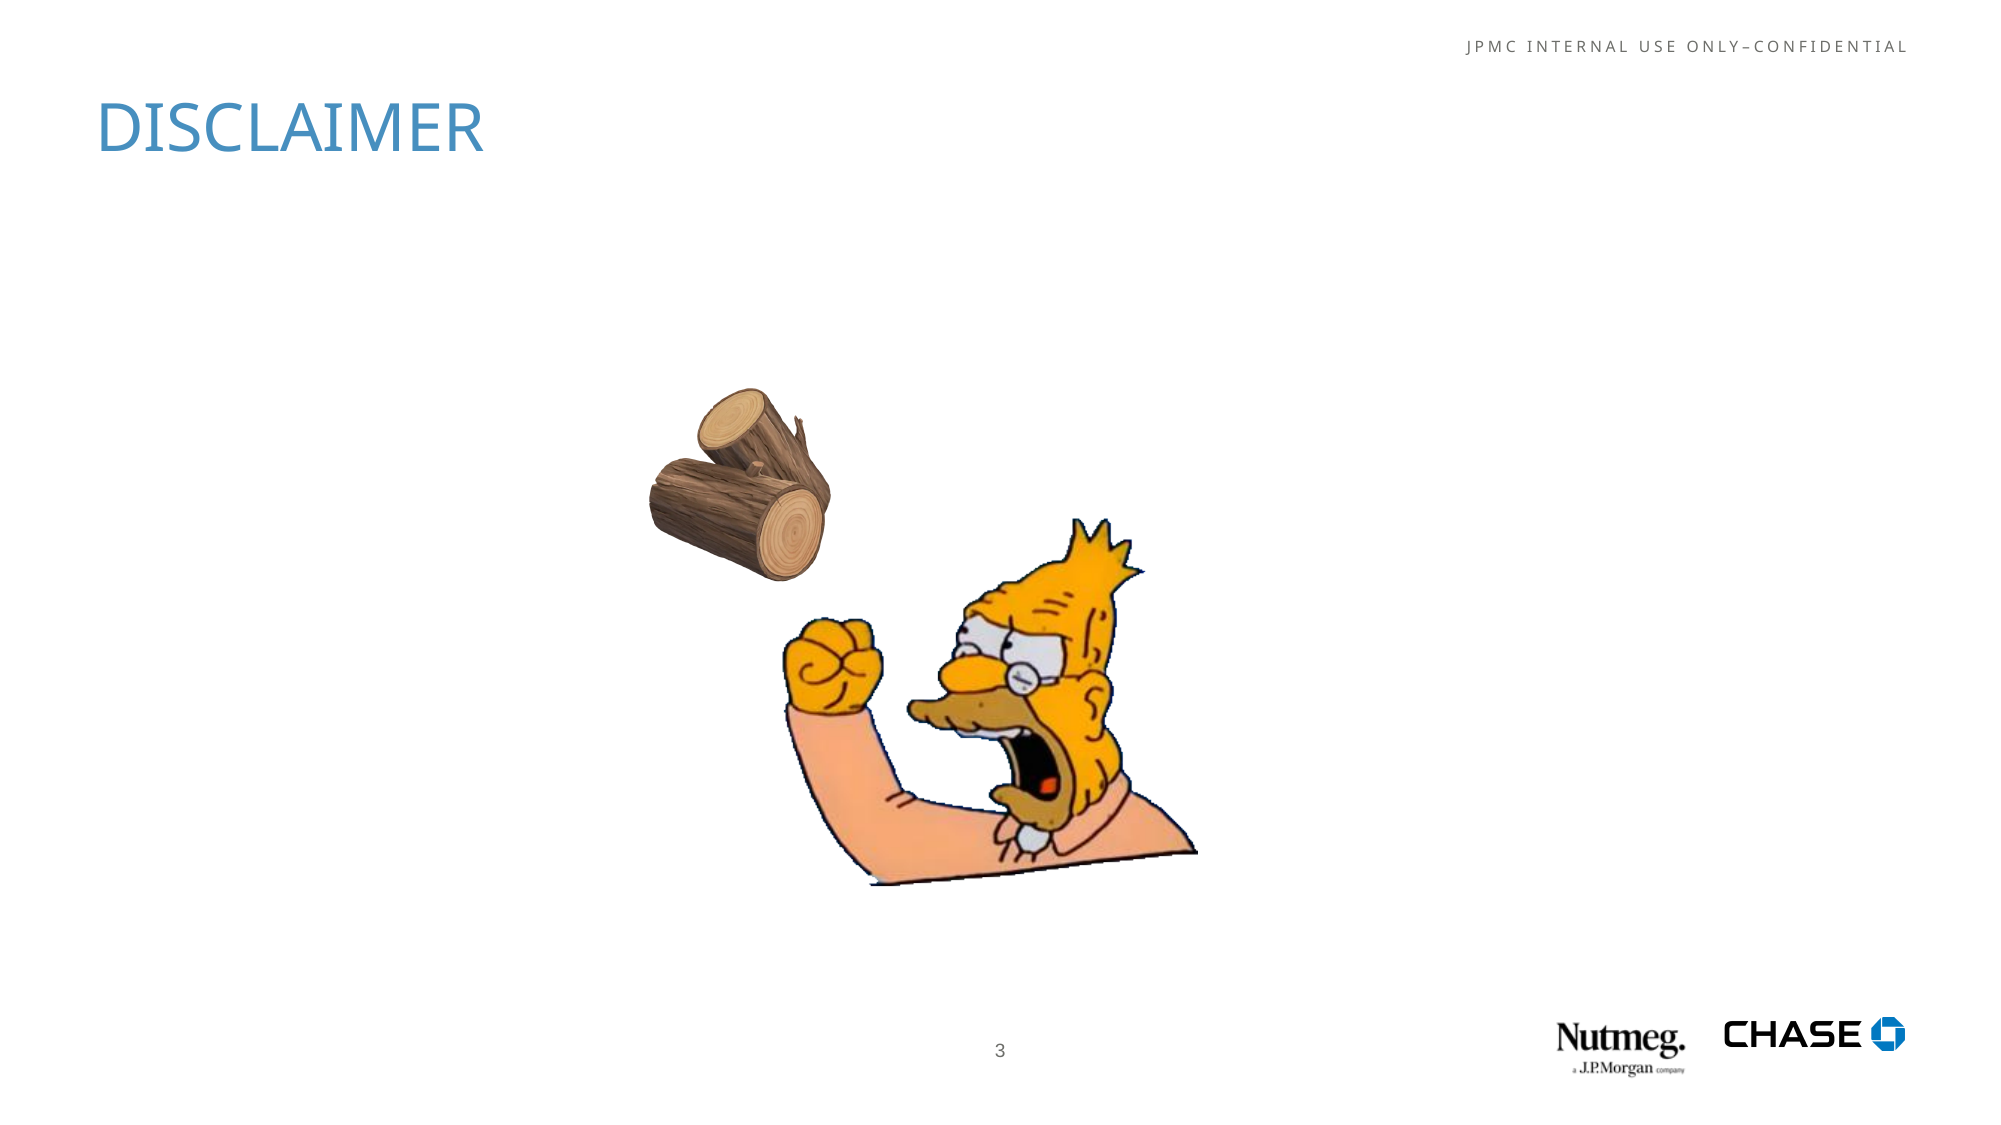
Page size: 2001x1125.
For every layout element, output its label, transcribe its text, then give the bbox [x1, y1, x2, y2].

title DISCLAIMER [95, 66, 1907, 165]
picture [642, 387, 1199, 889]
picture [1535, 1008, 1700, 1088]
